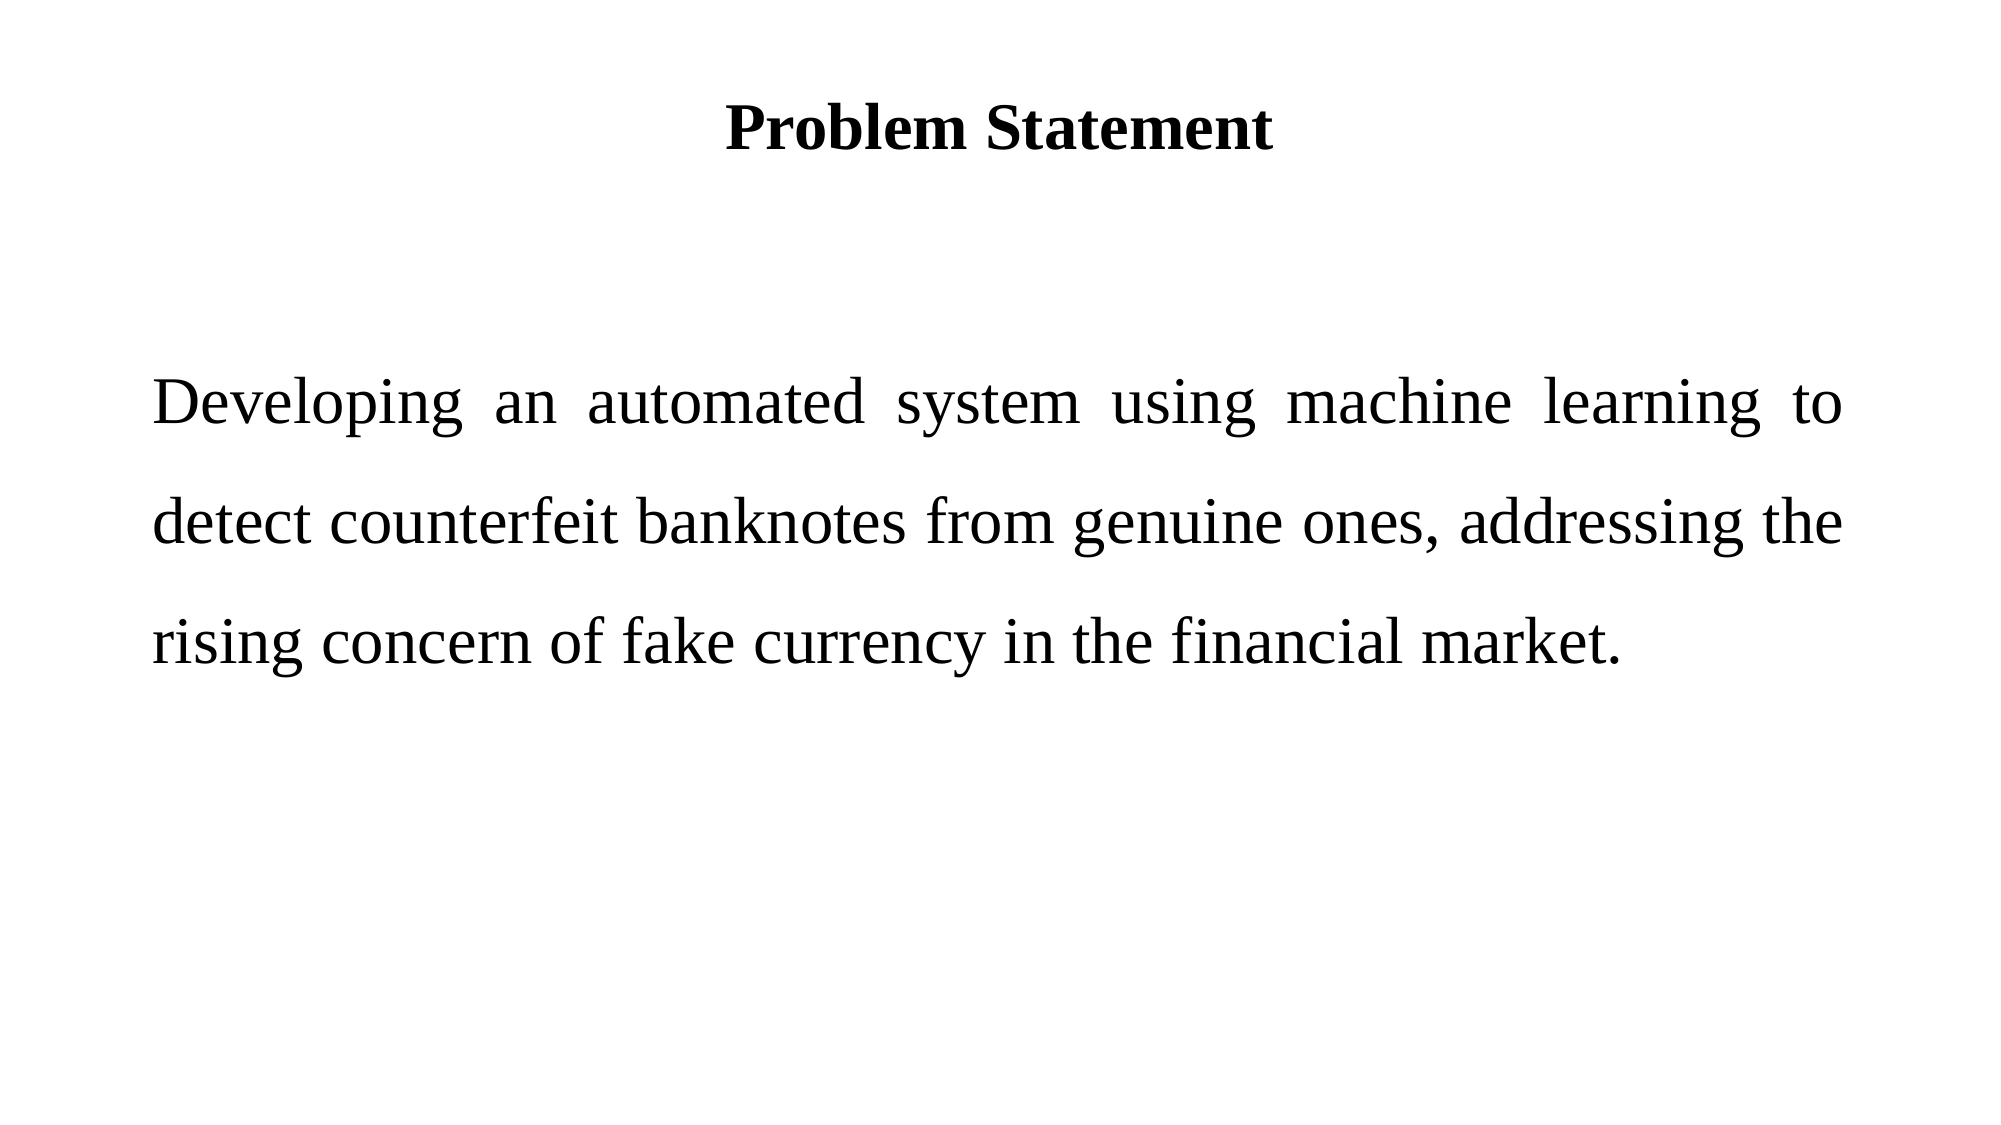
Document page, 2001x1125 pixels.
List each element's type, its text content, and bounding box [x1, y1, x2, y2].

list Developing an automated system using machine learning to detect counterfeit banknotes from genuine ones, addressing the rising concern of fake currency in the financial market. [137, 208, 1863, 917]
title Problem Statement [137, 59, 1863, 196]
